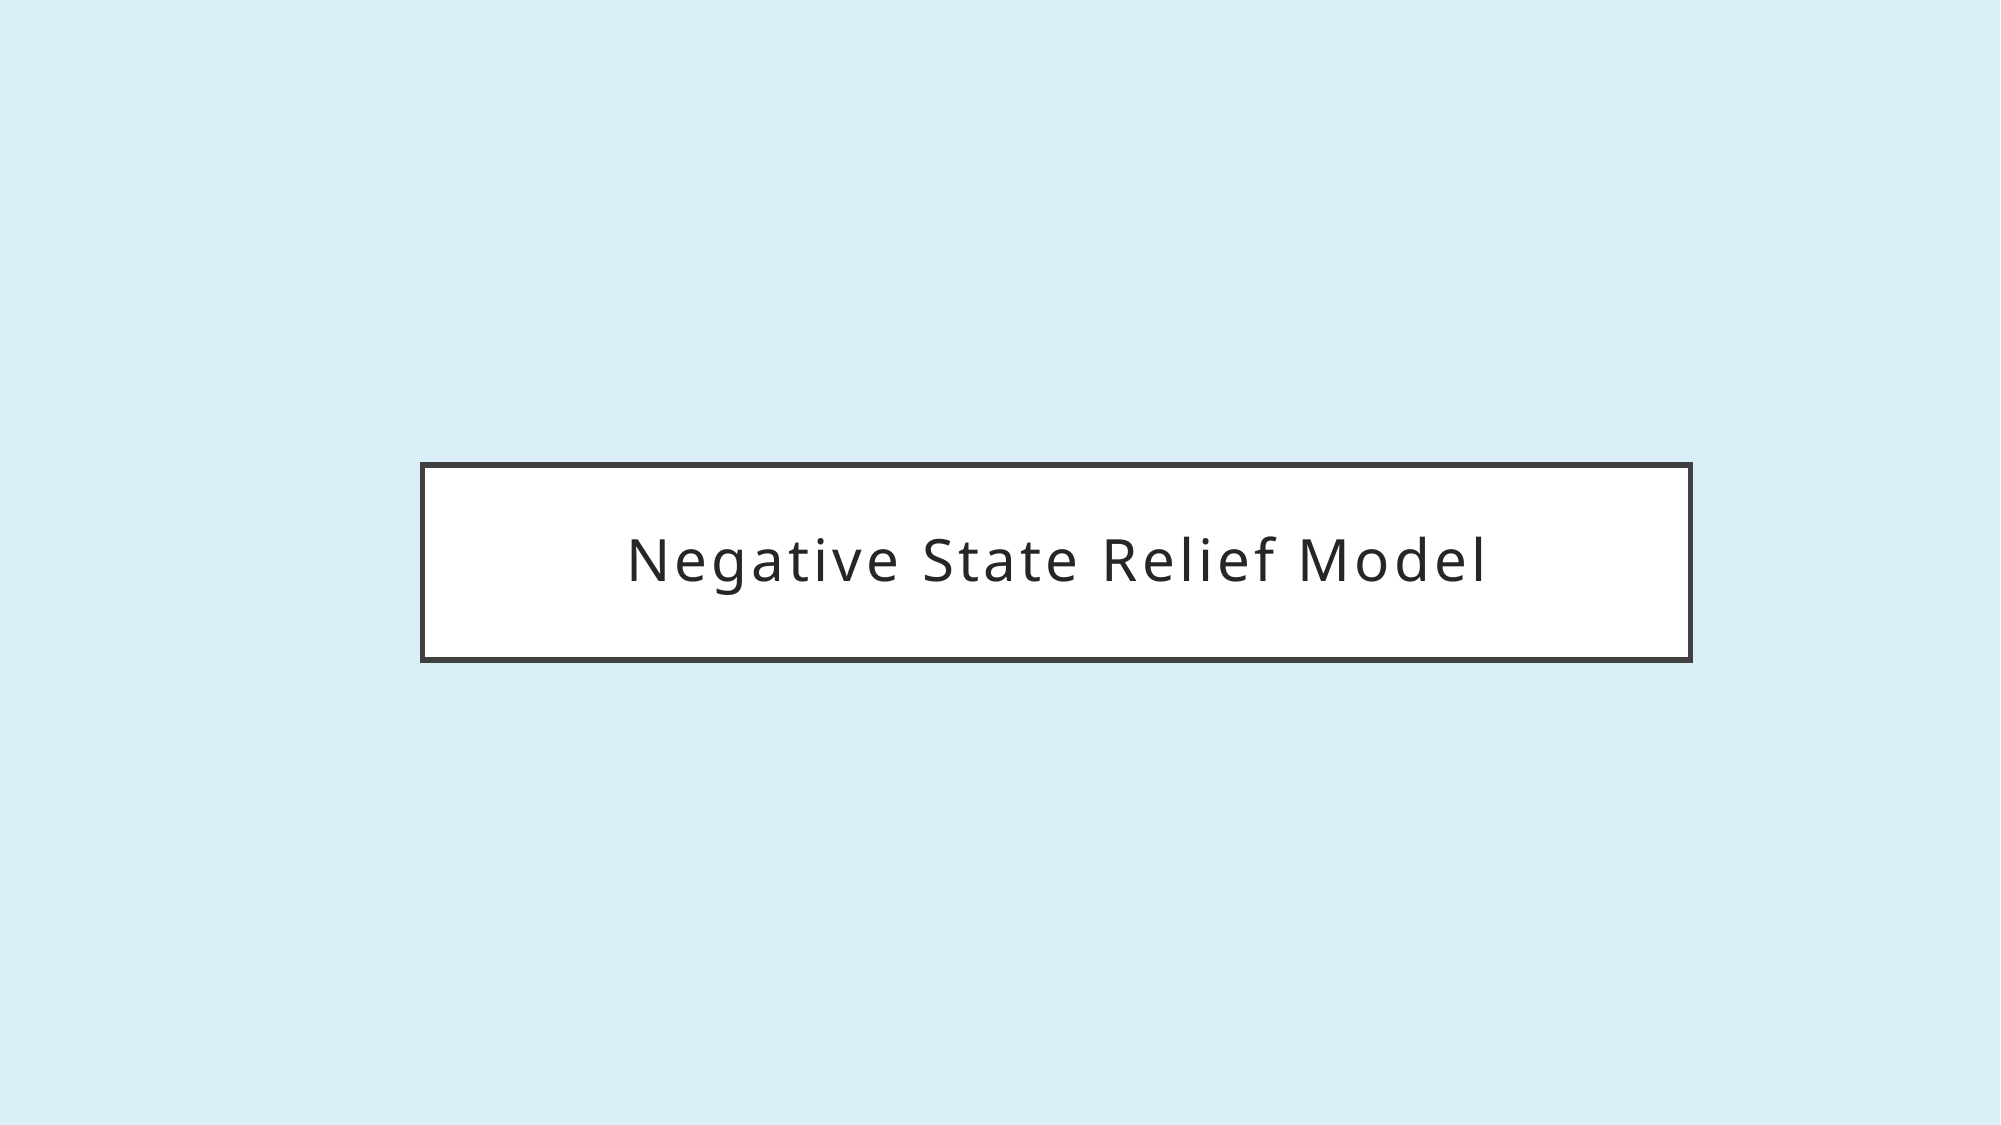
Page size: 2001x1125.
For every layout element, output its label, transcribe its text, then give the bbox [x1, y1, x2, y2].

title Negative State Relief Model [420, 462, 1693, 663]
